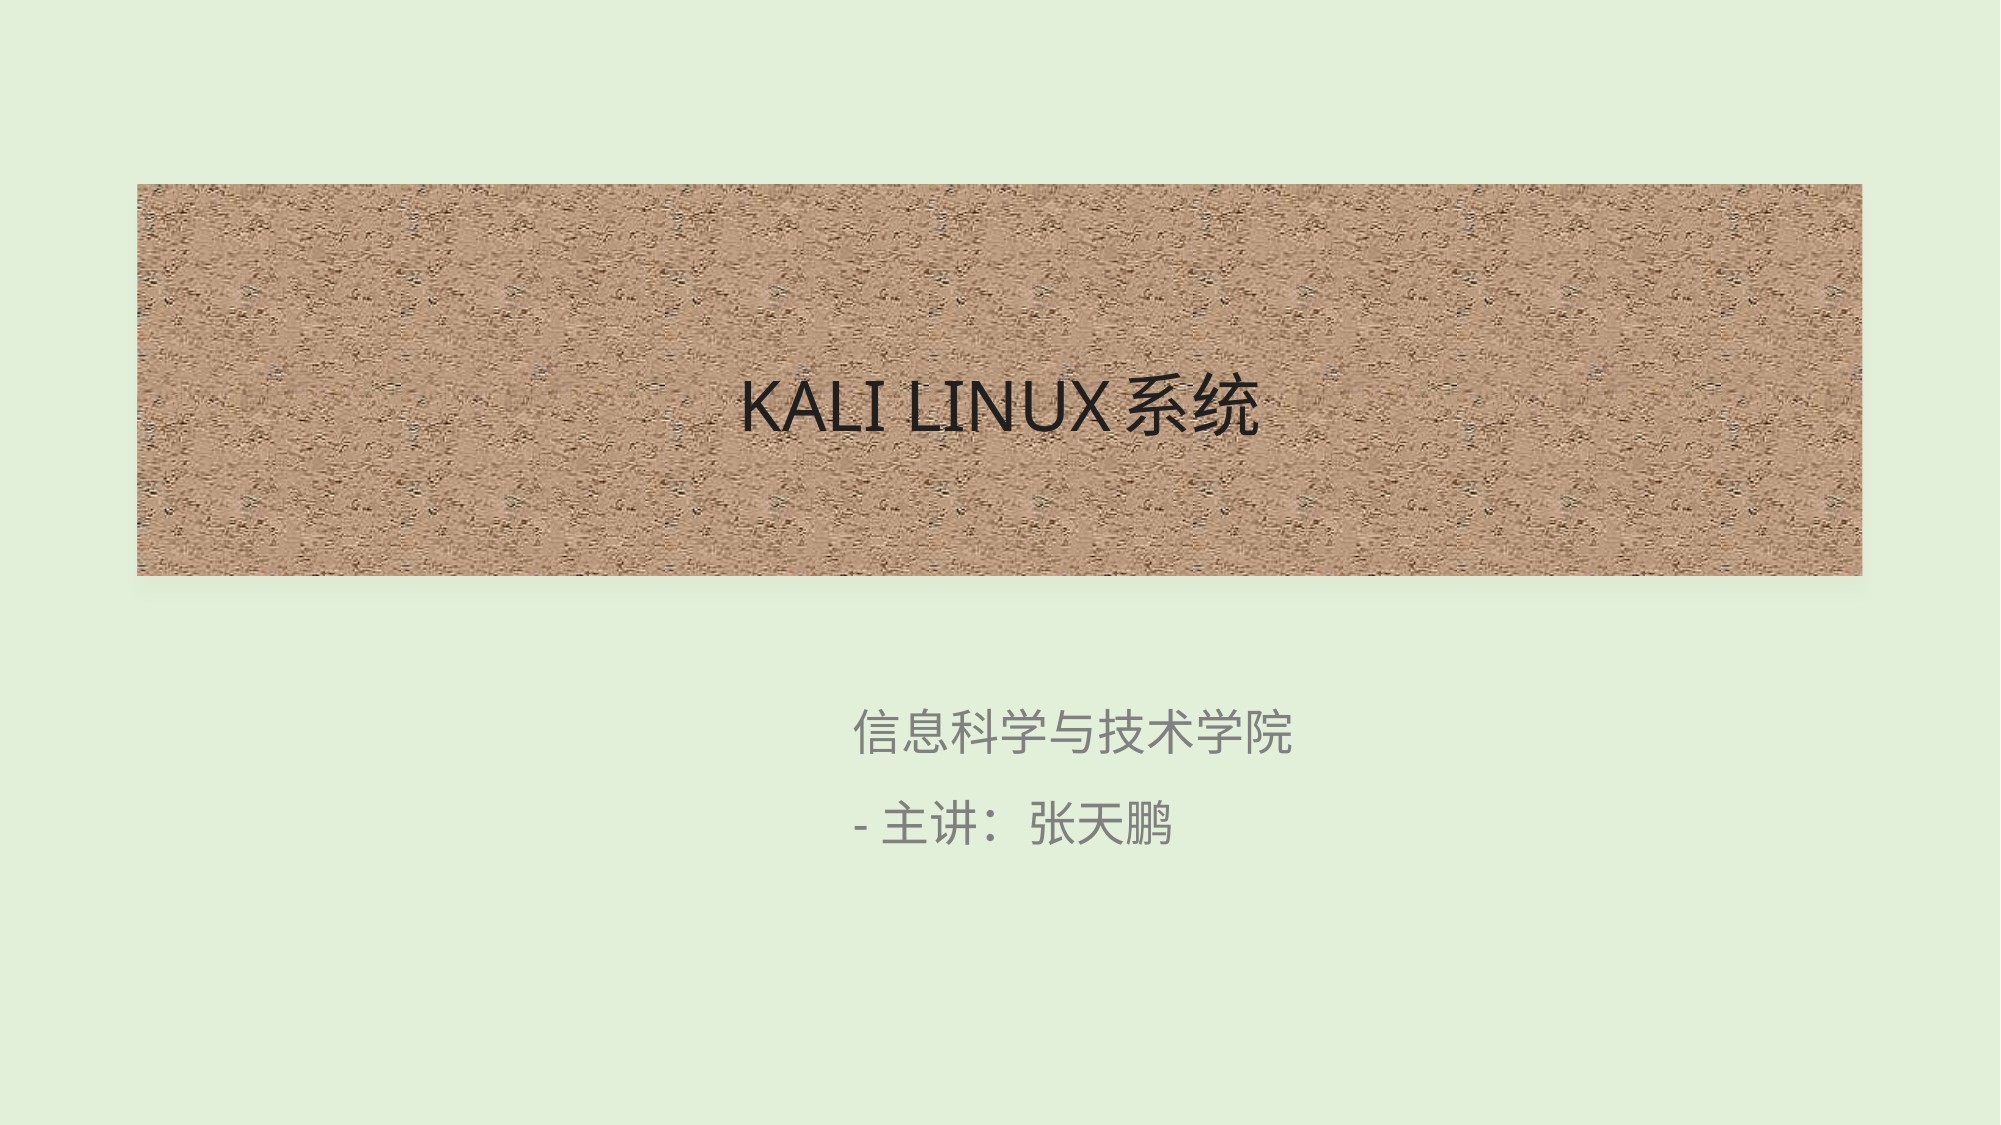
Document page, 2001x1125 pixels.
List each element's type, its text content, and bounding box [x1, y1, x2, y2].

title KALI LINUX系统 [137, 184, 1863, 576]
subtitle 信息科学与技术学院 -主讲：张天鹏 [137, 590, 1863, 863]
